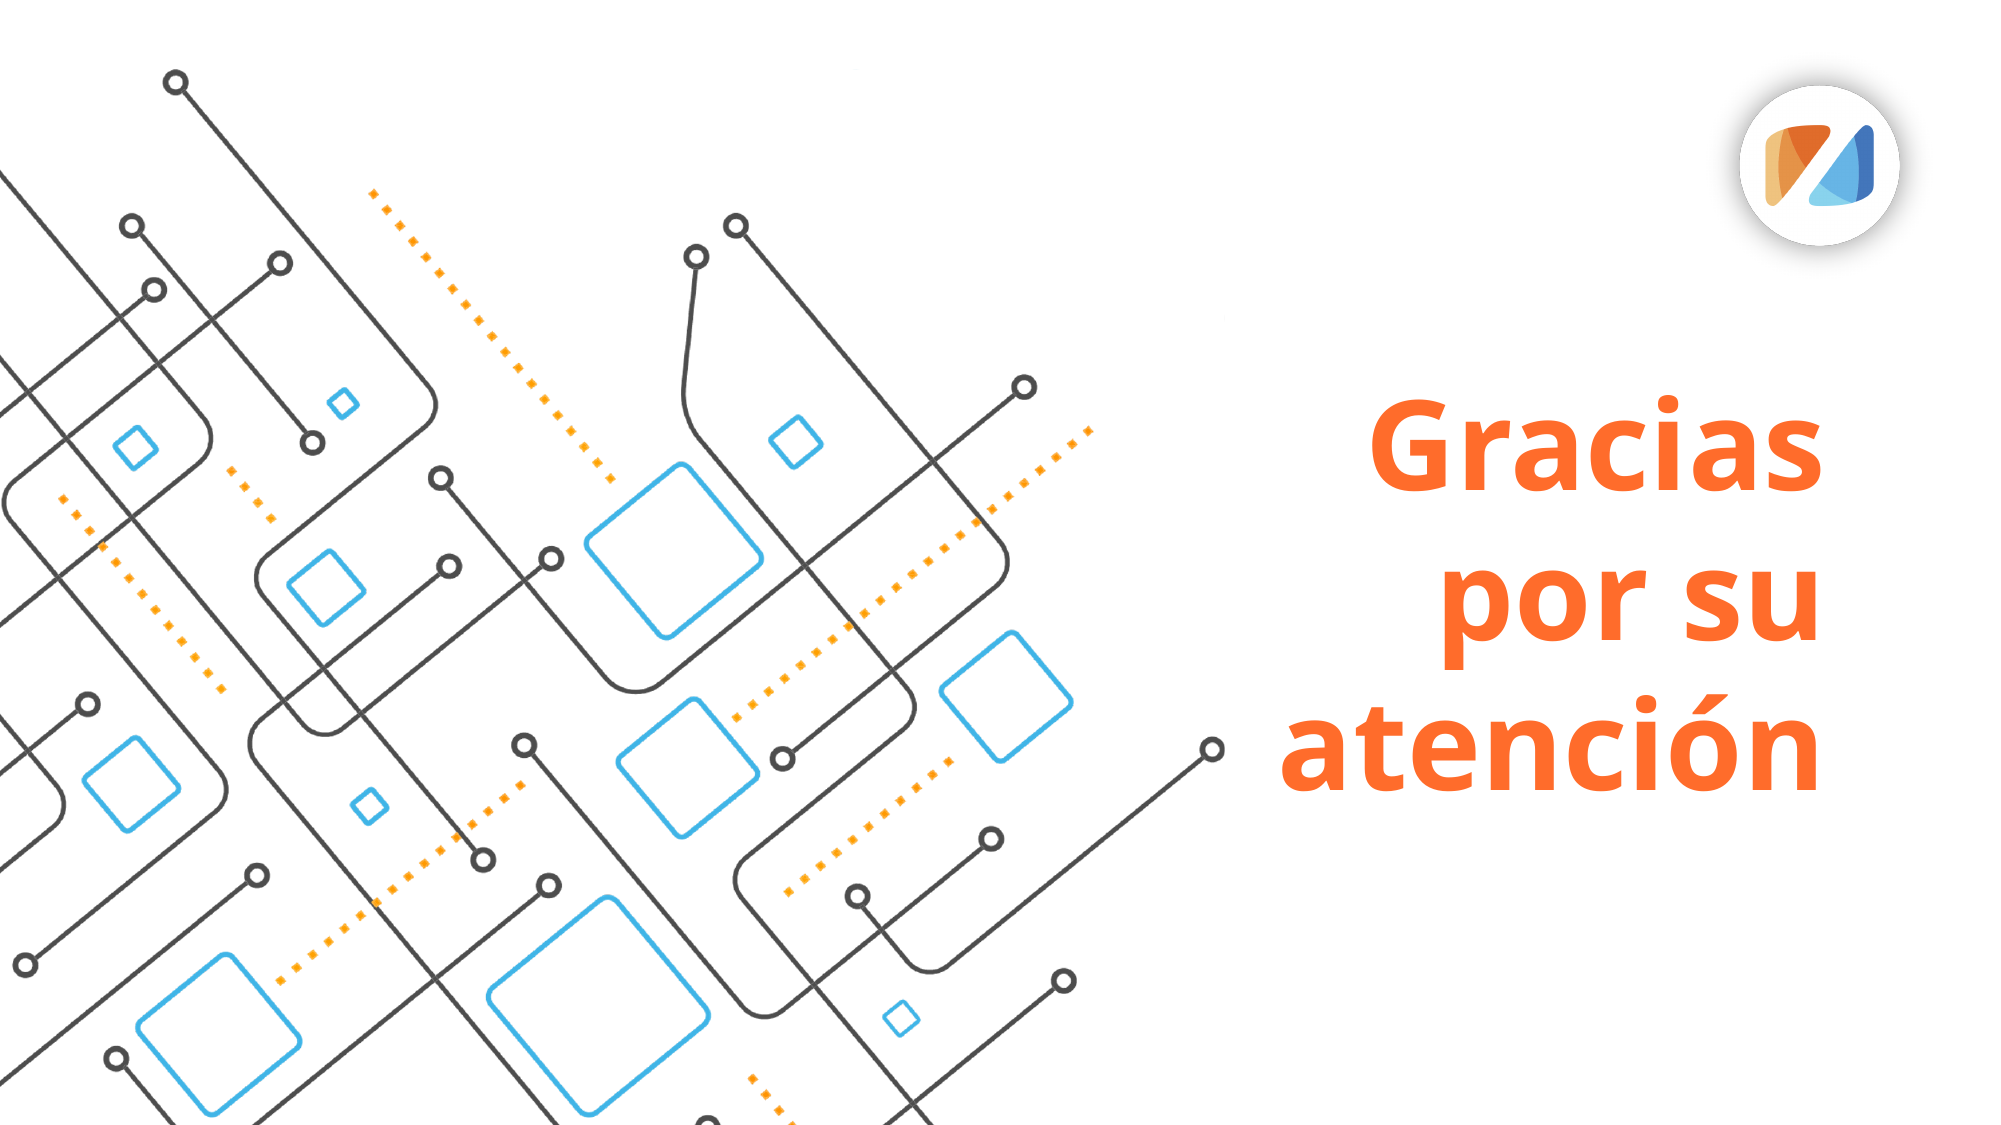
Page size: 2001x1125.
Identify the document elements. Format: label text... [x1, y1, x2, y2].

picture [0, 69, 1225, 1125]
picture [1694, 40, 1945, 291]
text_box Gracias por su atención [1229, 358, 1842, 824]
